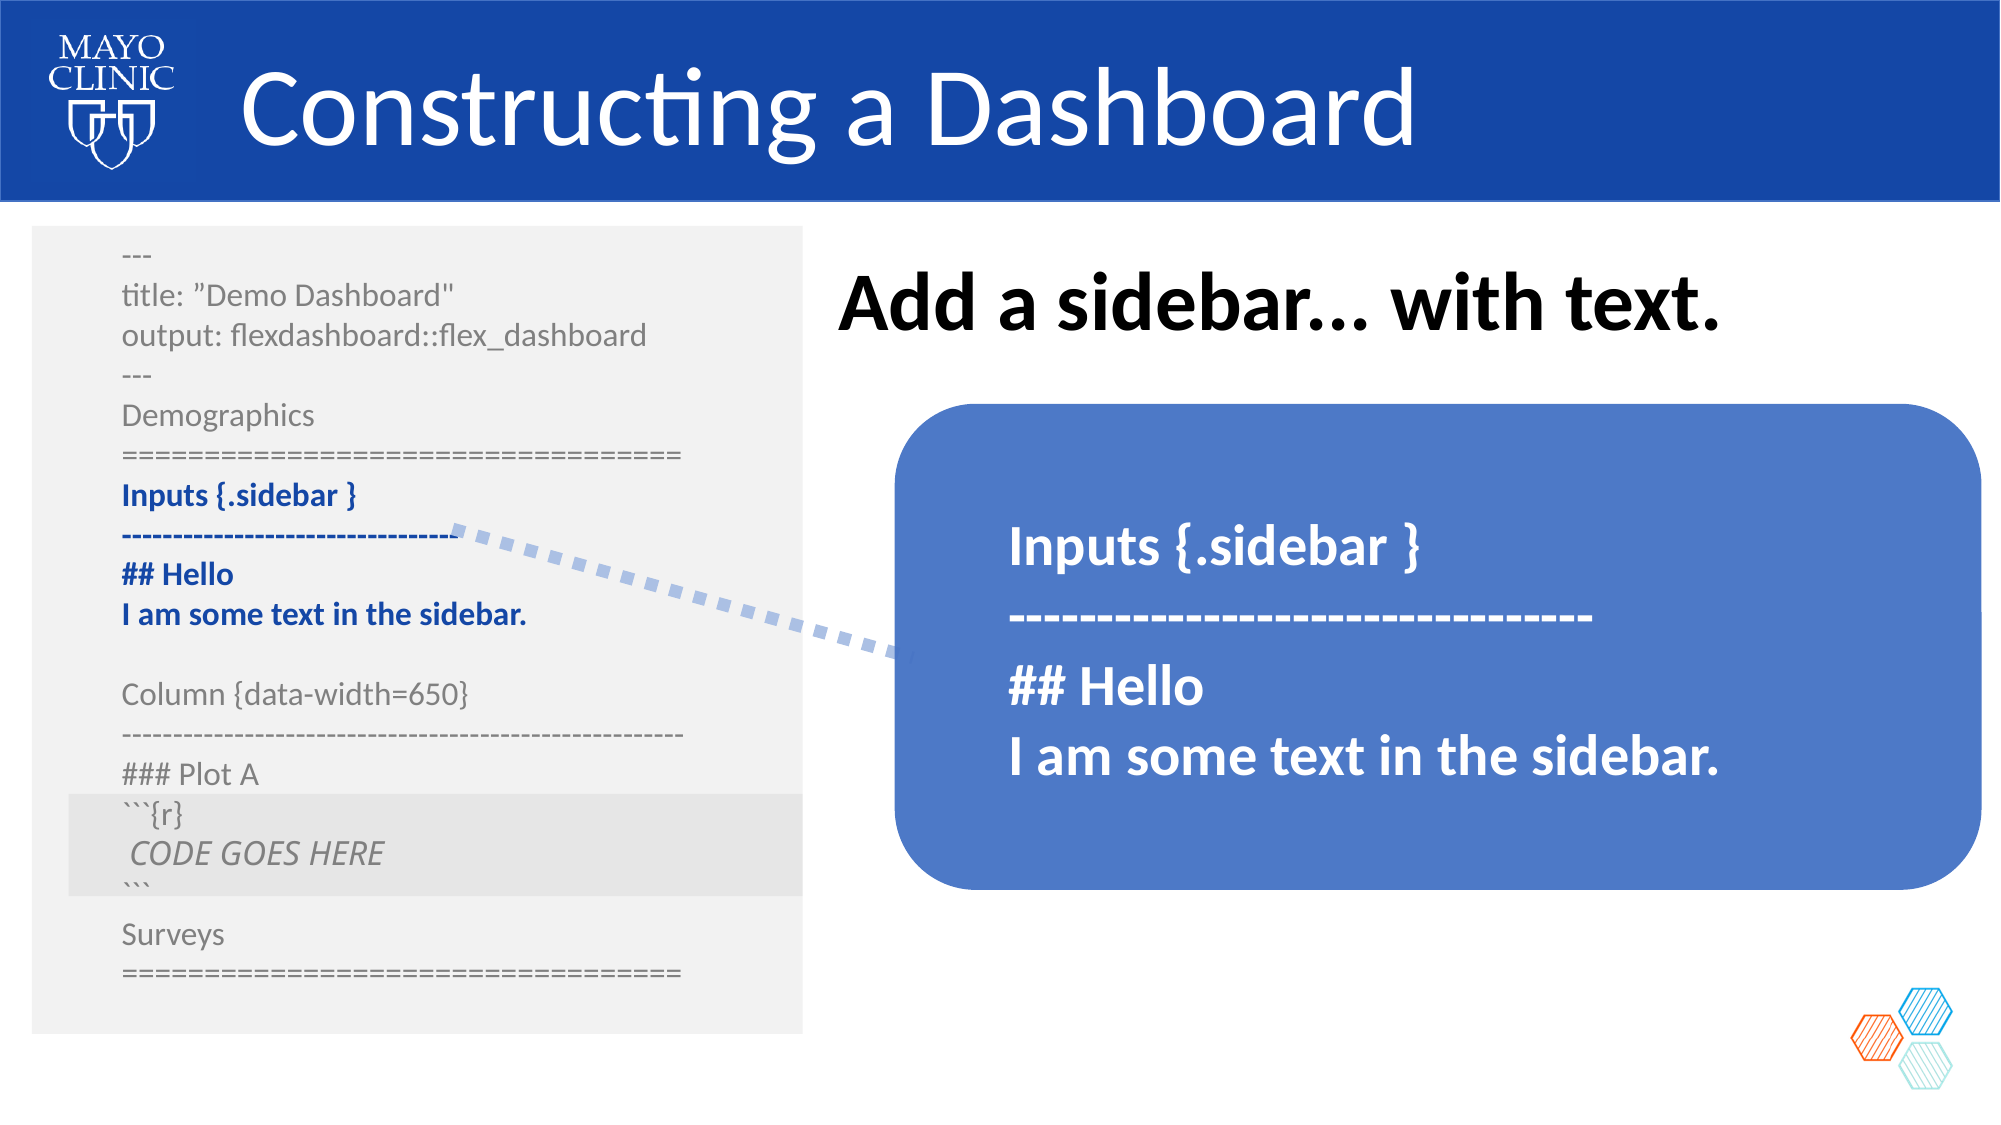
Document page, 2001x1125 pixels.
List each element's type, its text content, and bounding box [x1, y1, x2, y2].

text_box --- title: ”Demo Dashboard" output: flexdashboard::flex_dashboard --- Demographics ================================== Inputs {.sidebar } --------------------------------- ## Hello I am some text in the sidebar. Column {data-width=650} ------------------------------------------------------- ### Plot A ```{r} CODE GOES HERE ``` Surveys ================================== [31, 225, 803, 1034]
text_box Add a sidebar... with text. [823, 239, 1982, 355]
picture [1819, 964, 1963, 1115]
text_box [0, 0, 2000, 202]
text_box Inputs {.sidebar } --------------------------------- ## Hello I am some text in the sidebar. [893, 402, 1983, 891]
text_box [67, 793, 804, 897]
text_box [452, 528, 914, 658]
